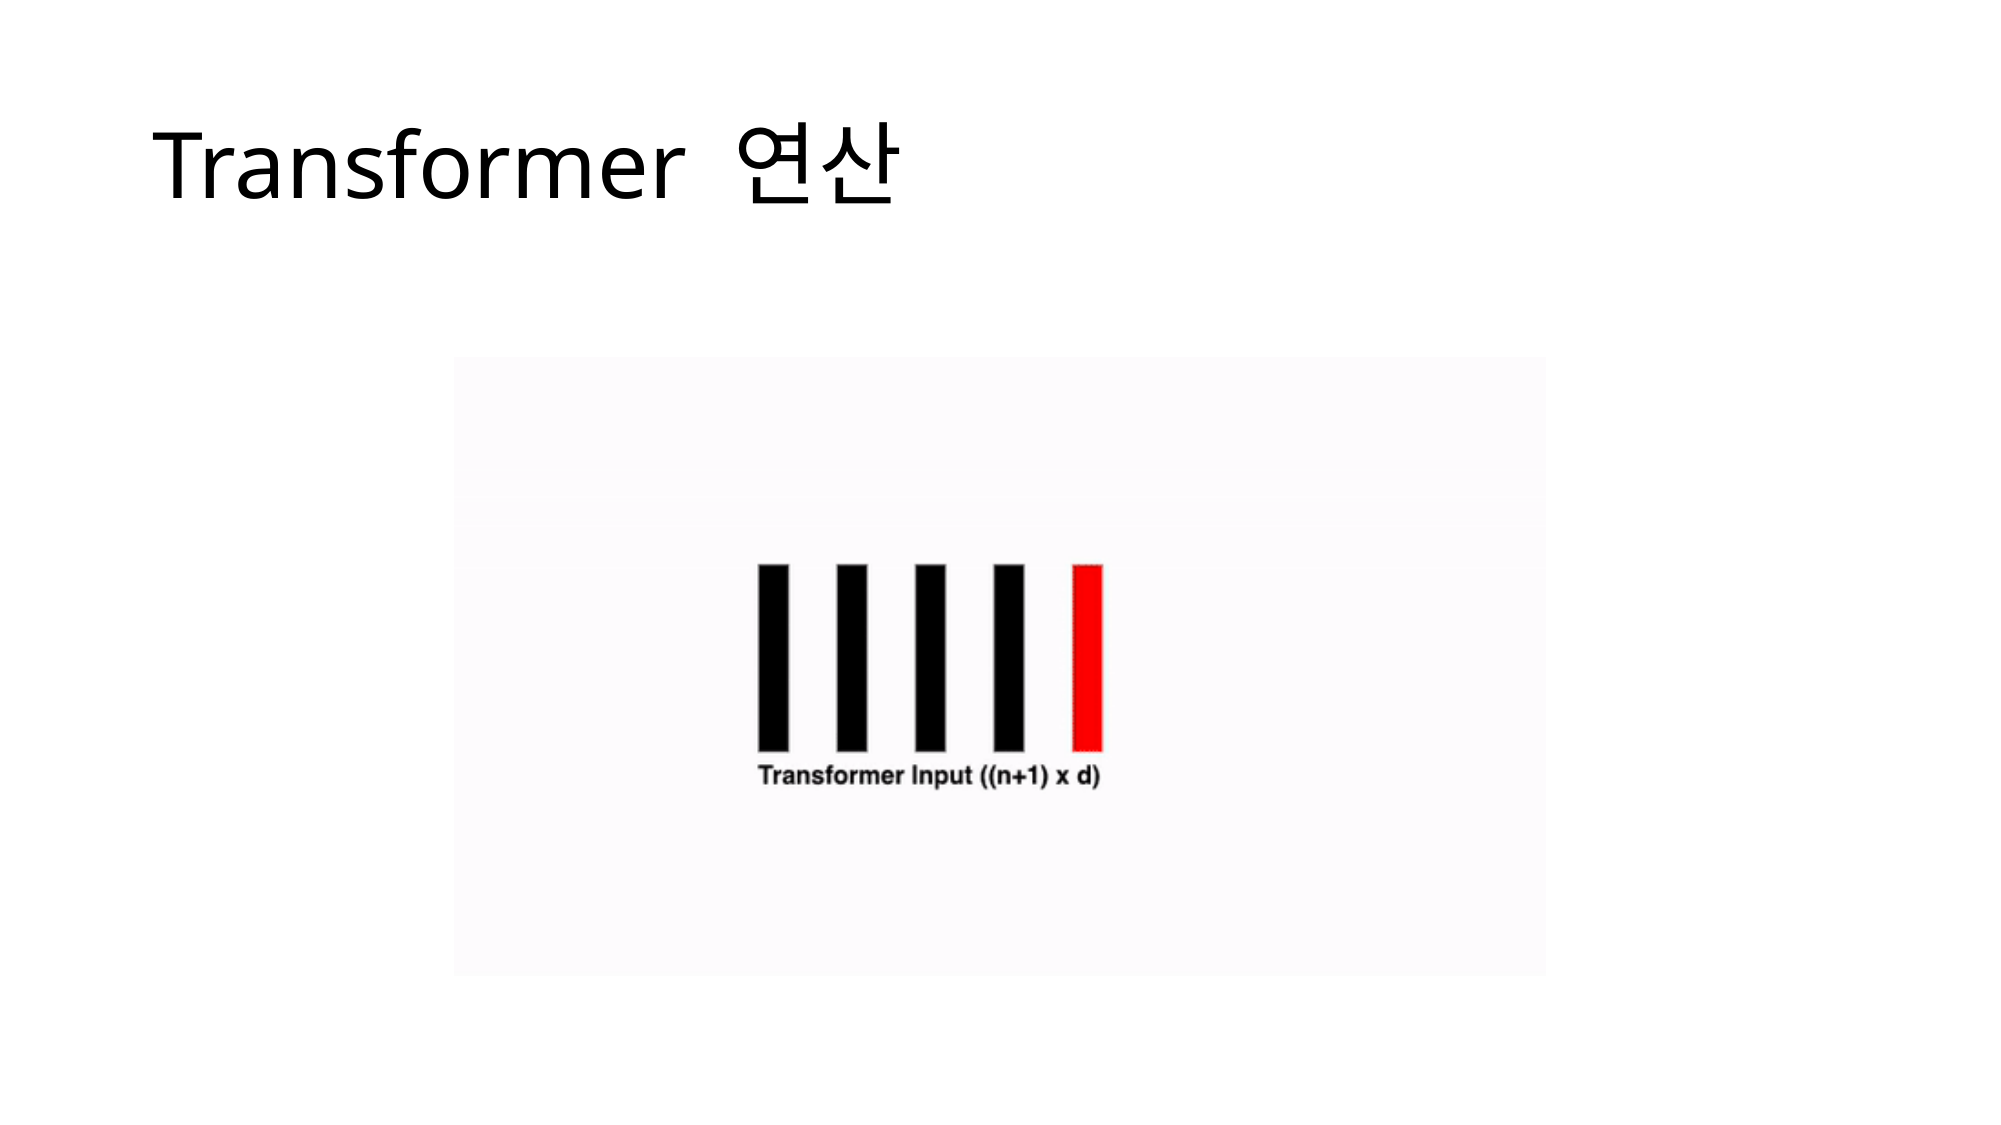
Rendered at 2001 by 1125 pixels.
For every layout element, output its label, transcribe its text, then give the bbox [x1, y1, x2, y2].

title Transformer 연산 [137, 59, 1863, 278]
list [454, 357, 1546, 977]
